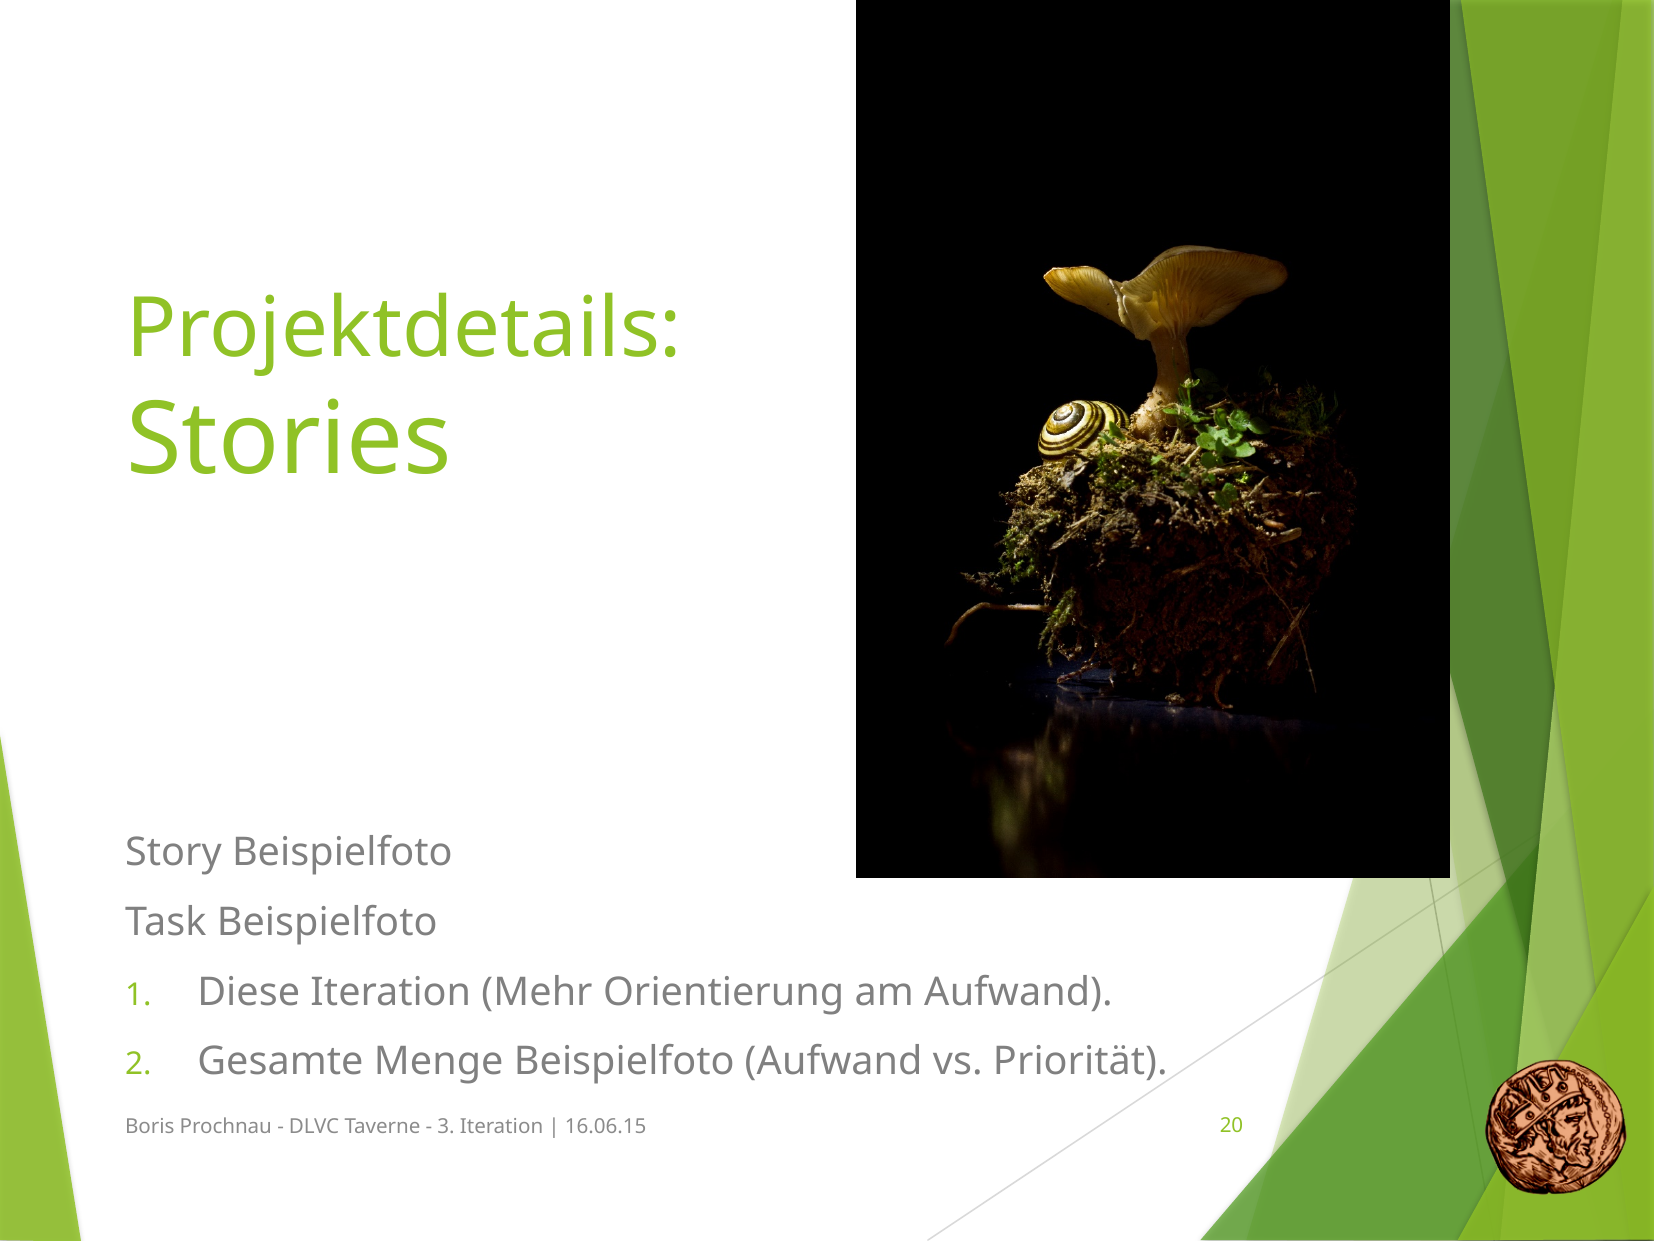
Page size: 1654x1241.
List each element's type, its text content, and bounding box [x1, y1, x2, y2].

picture [1483, 1054, 1631, 1197]
picture [855, 0, 1451, 879]
title Projektdetails: Stories [111, 110, 851, 657]
list Story Beispielfoto Task Beispielfoto Diese Iteration (Mehr Orientierung am Aufwand). Gesamte Menge Beispielfoto (Aufwand vs. Priorität). [110, 818, 1259, 1093]
footer Boris Prochnau - DLVC Taverne - 3. Iteration | 16.06.15 [110, 1092, 947, 1159]
slide_number 20 [1165, 1092, 1259, 1159]
